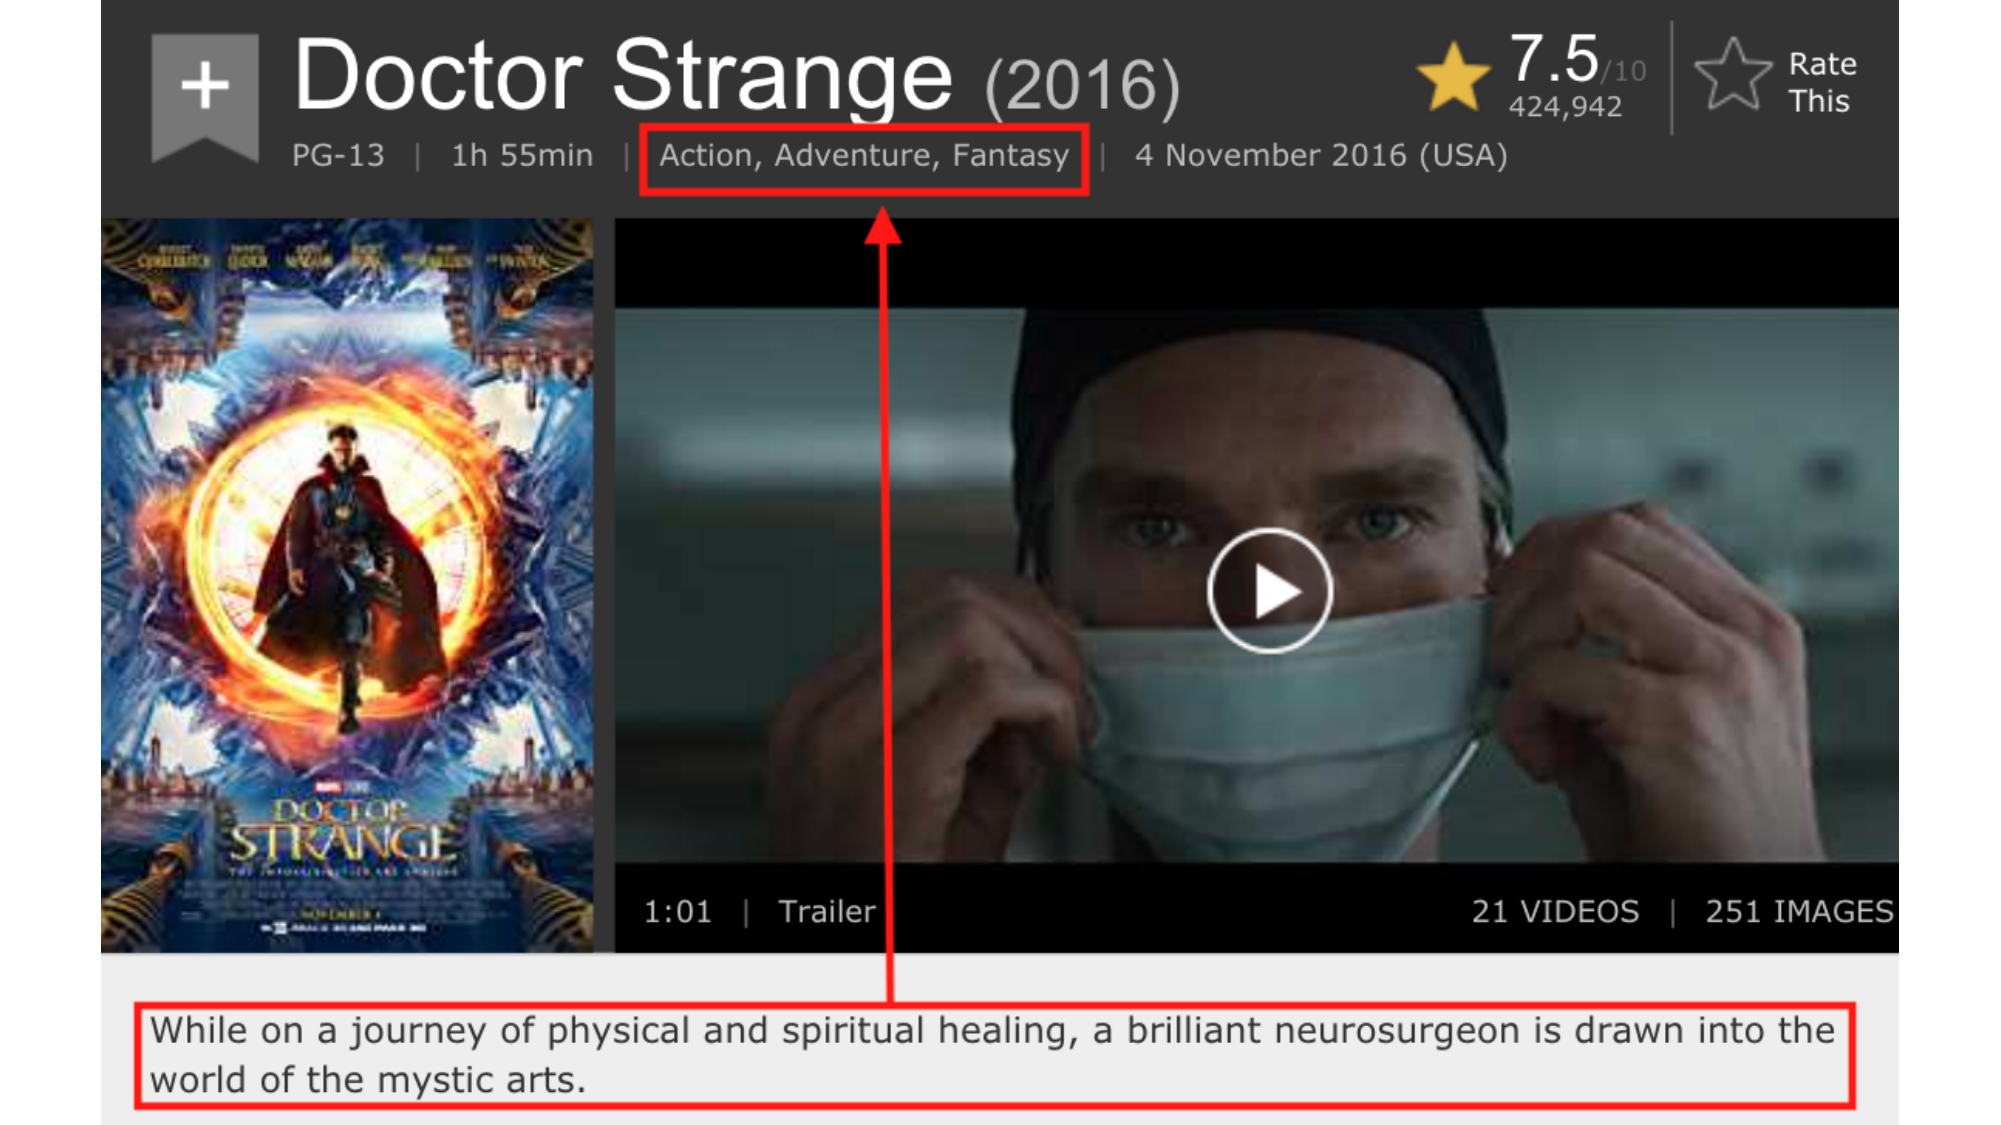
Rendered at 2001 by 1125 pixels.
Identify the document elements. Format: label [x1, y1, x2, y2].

picture [101, 0, 1899, 1125]
